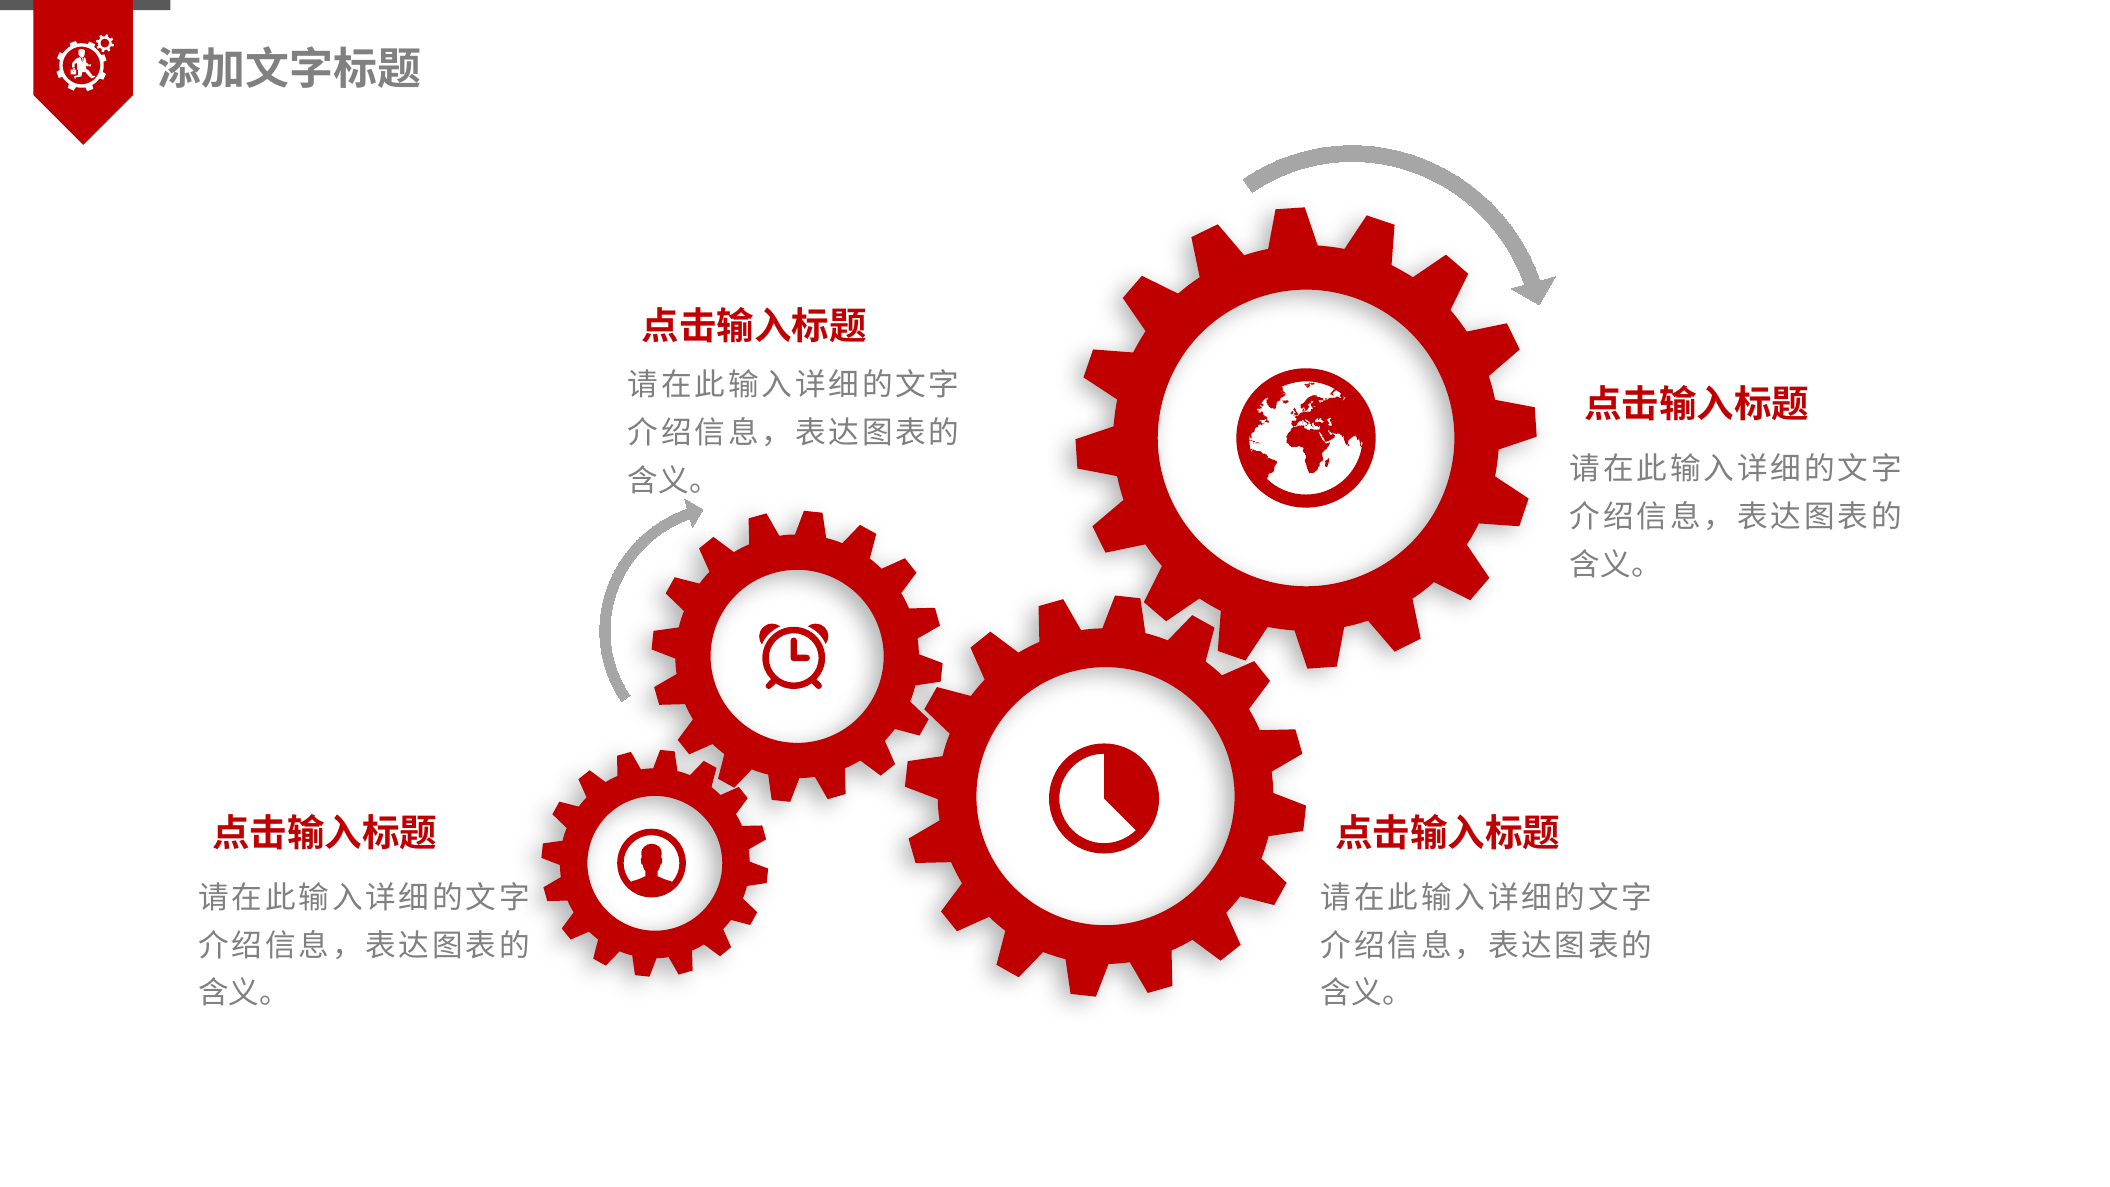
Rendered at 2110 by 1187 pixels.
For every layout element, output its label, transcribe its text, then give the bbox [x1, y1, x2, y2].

text_box [718, 523, 944, 803]
text_box [1074, 274, 1491, 670]
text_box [599, 502, 856, 756]
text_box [33, 0, 133, 145]
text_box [1305, 801, 1668, 1019]
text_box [1156, 147, 1553, 538]
text_box [617, 828, 686, 898]
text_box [183, 801, 546, 1019]
text_box [0, 0, 33, 11]
text_box 添加文字标题 [145, 35, 482, 100]
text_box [1555, 372, 1917, 590]
text_box [1048, 743, 1160, 854]
text_box [546, 756, 770, 978]
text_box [613, 294, 975, 507]
text_box [133, 0, 171, 11]
text_box [903, 594, 1305, 998]
